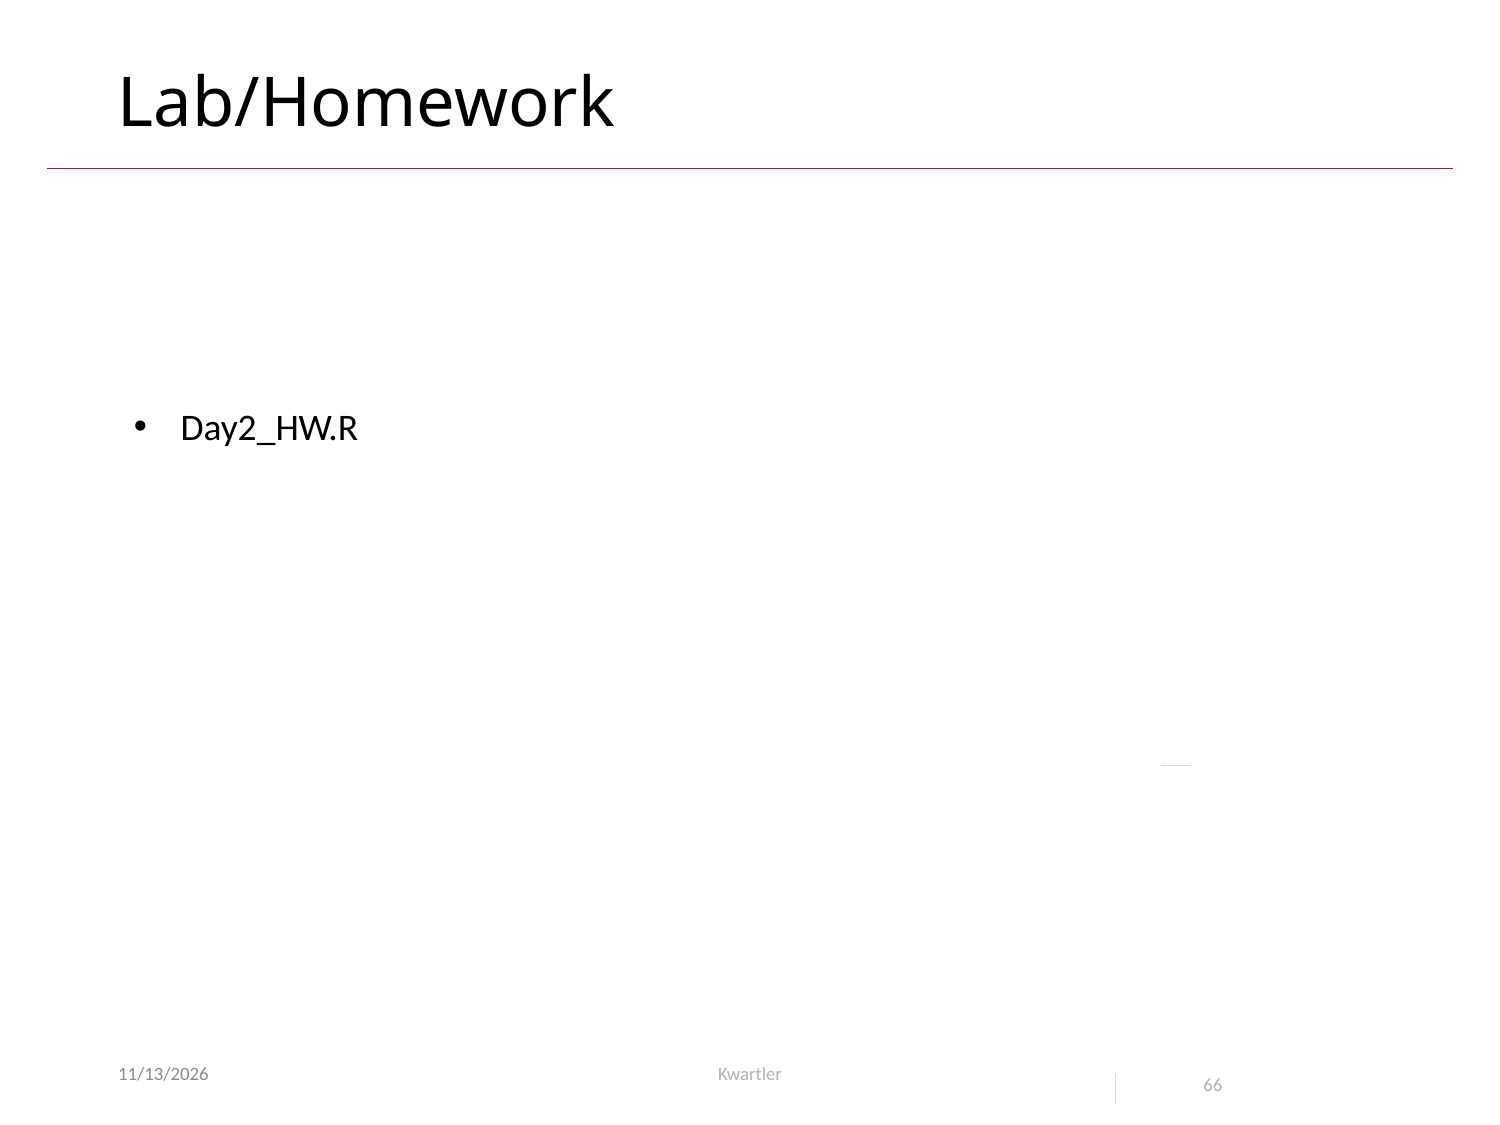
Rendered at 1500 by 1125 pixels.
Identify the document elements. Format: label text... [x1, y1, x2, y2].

slide_number 66 [1188, 1042, 1330, 1103]
footer Kwartler [496, 1042, 1004, 1103]
title Lab/Homework [103, 59, 1397, 157]
text_box Day2_HW.R [119, 395, 374, 456]
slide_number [103, 1042, 441, 1103]
